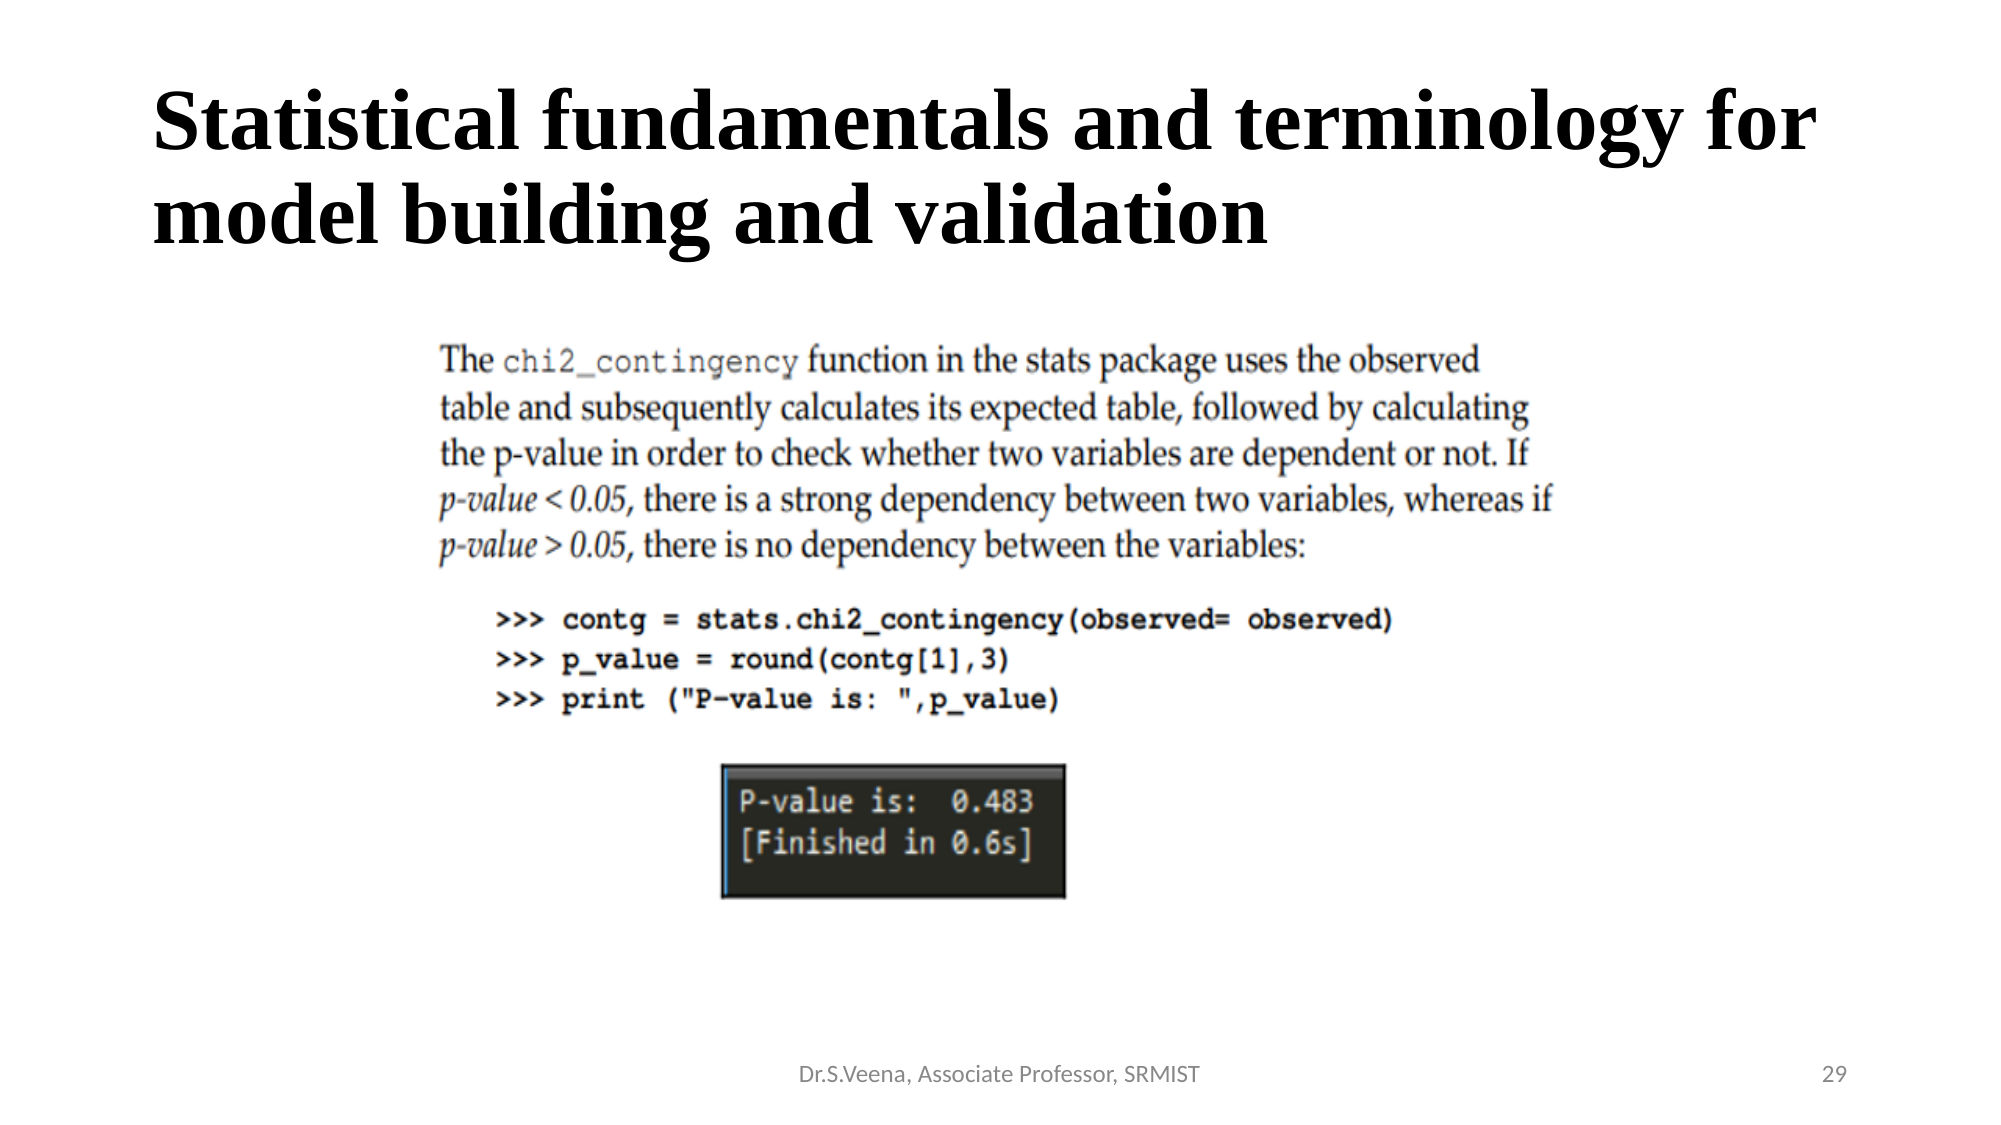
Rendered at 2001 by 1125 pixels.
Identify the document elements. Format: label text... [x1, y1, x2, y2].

picture [405, 303, 1594, 914]
slide_number 29 [1412, 1042, 1863, 1103]
title Statistical fundamentals and terminology for model building and validation [137, 59, 1863, 278]
footer Dr.S.Veena, Associate Professor, SRMIST [662, 1042, 1338, 1103]
